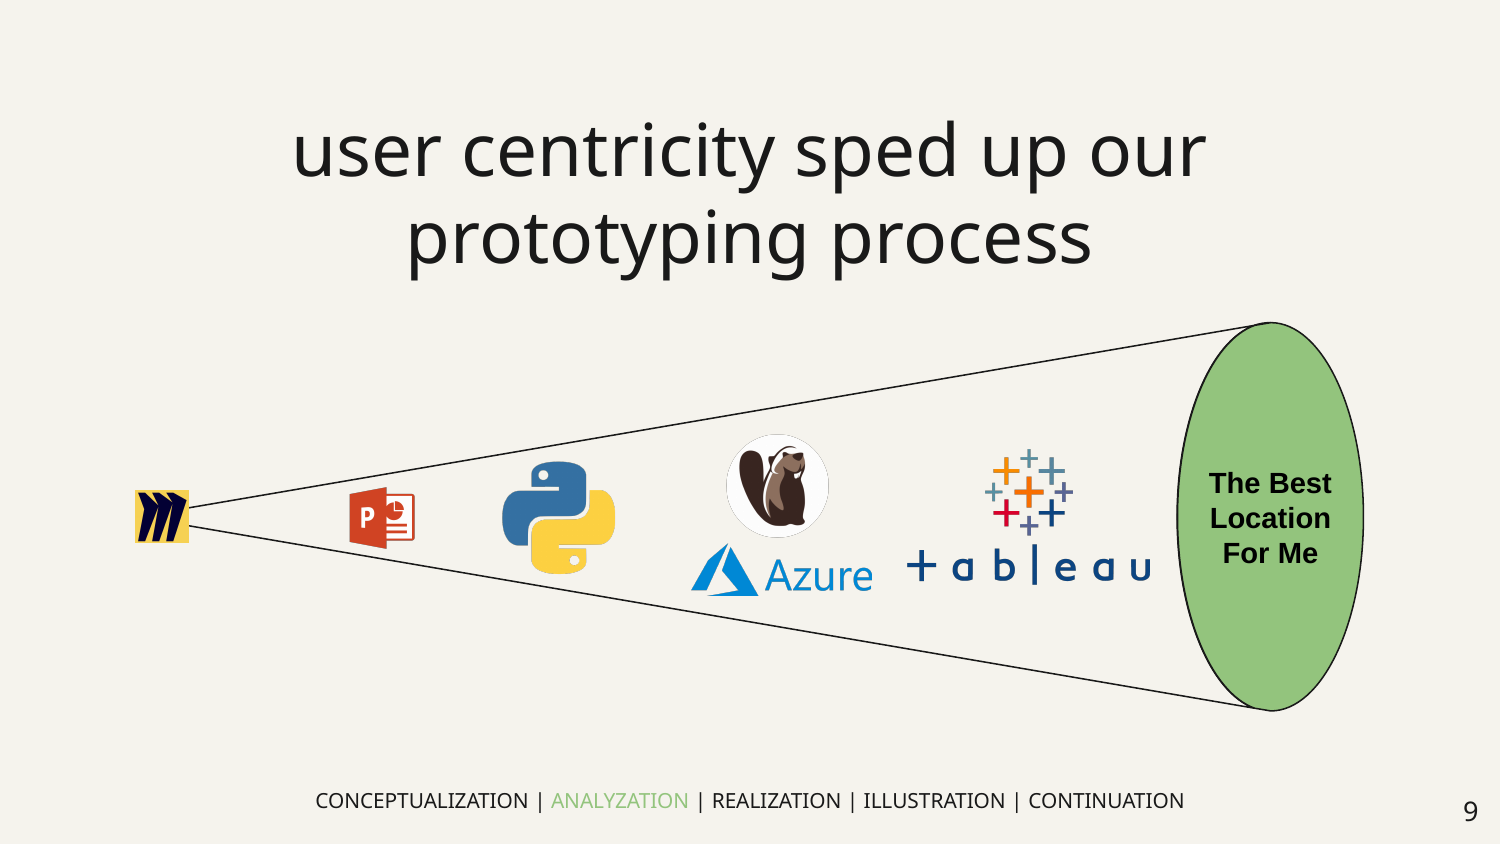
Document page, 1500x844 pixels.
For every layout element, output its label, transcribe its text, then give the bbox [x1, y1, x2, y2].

picture [498, 458, 618, 576]
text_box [136, 322, 1364, 712]
title user centricity sped up our prototyping process [136, 88, 1364, 278]
picture [135, 490, 189, 543]
slide_number ‹#› [1403, 779, 1494, 844]
picture [905, 447, 1153, 587]
text_box CONCEPTUALIZATION | ANALYZATION | REALIZATION | ILLUSTRATION | CONTINUATION [246, 756, 1254, 844]
picture [662, 408, 893, 596]
